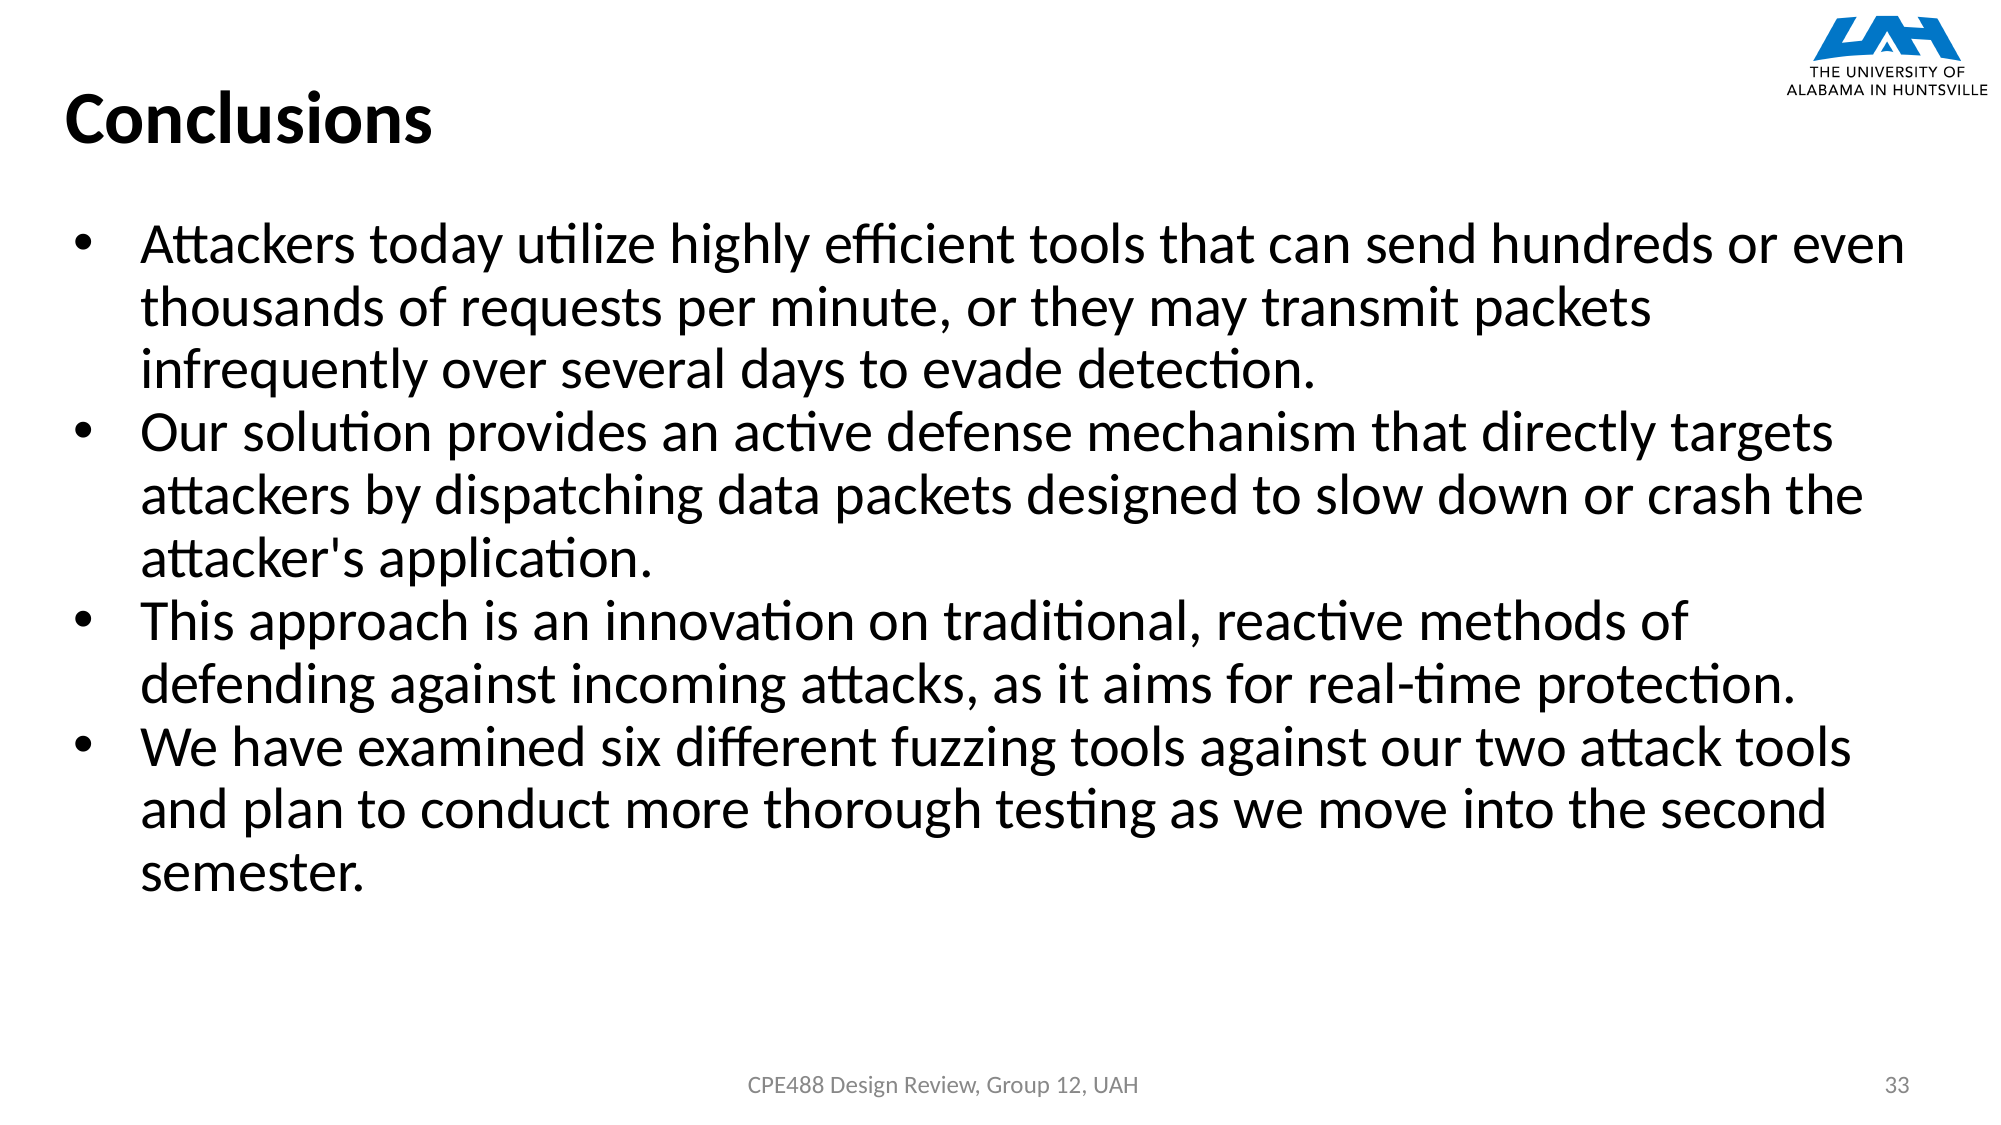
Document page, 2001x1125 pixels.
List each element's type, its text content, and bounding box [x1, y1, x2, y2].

footer CPE488 Design Review, Group 12, UAH [50, 1062, 1838, 1106]
picture [1758, 0, 2001, 124]
list Attackers today utilize highly efficient tools that can send hundreds or even thousands of requests per minute, or they may transmit packets infrequently over several days to evade detection. Our solution provides an active defense mechanism that directly targets attackers by dispatching data packets designed to slow down or crash the attacker's application. This approach is an innovation on traditional, reactive methods of defending against incoming attacks, as it aims for real-time protection. We have examined six different fuzzing tools against our two attack tools and plan to conduct more thorough testing as we move into the second semester. [50, 205, 1925, 1025]
slide_number 33 [1850, 1062, 1925, 1106]
title Conclusions [50, 51, 1925, 188]
